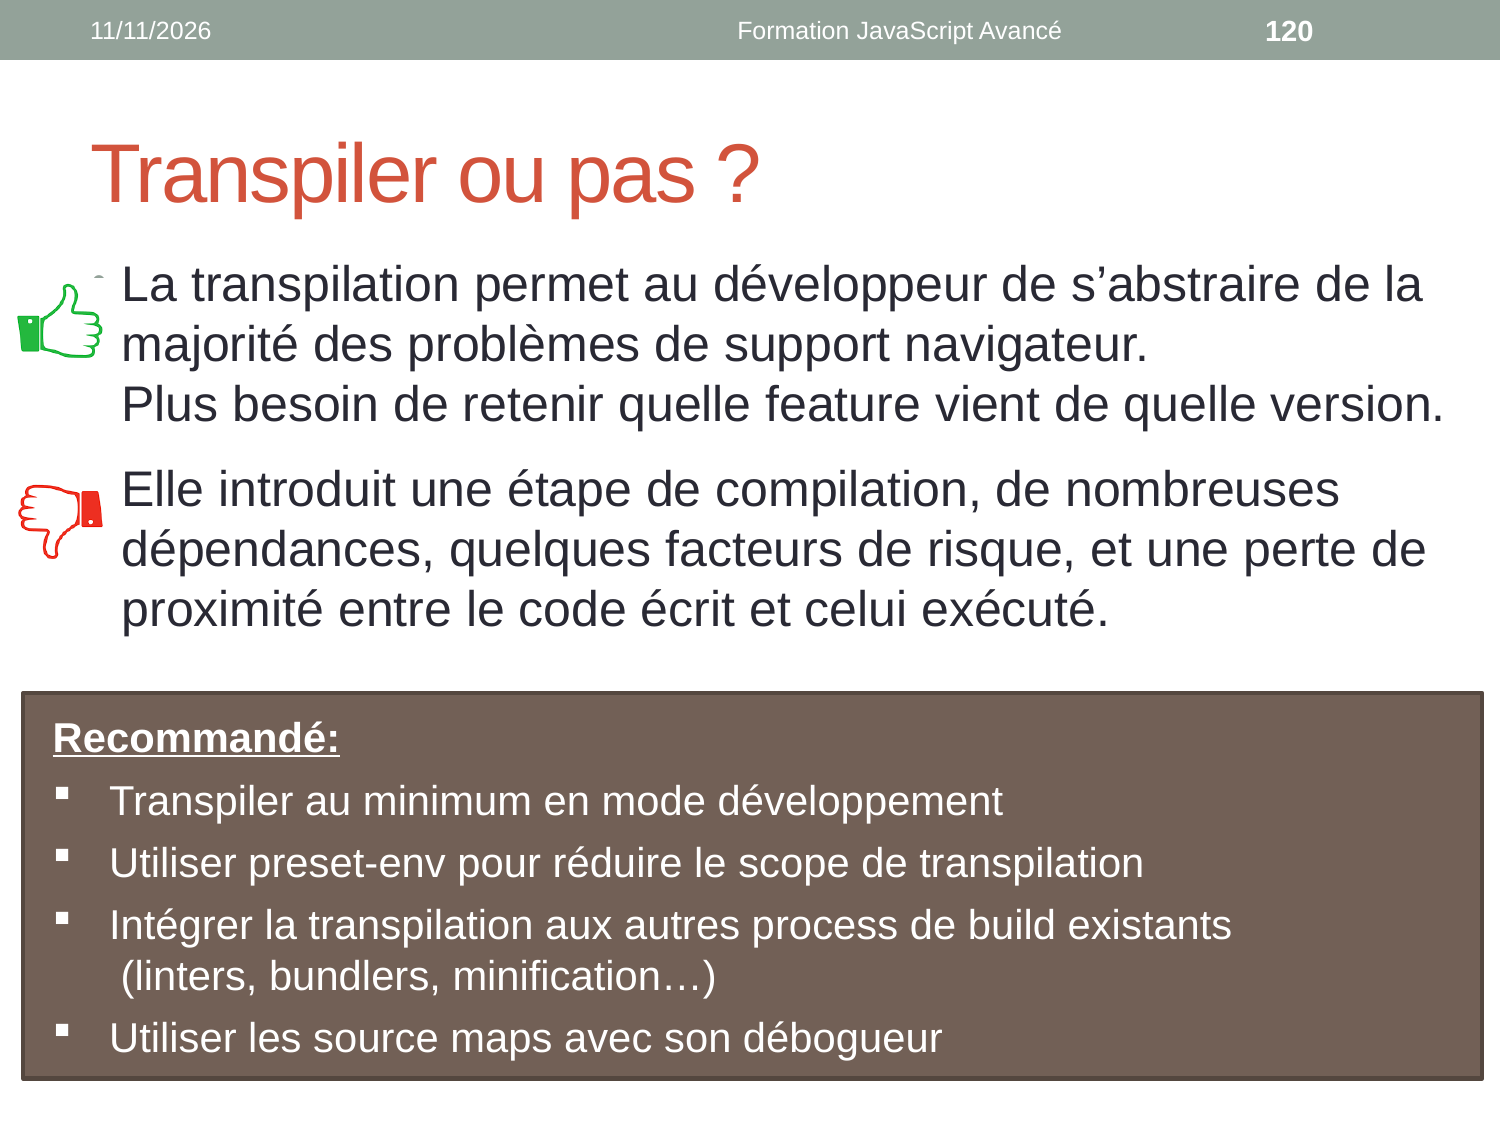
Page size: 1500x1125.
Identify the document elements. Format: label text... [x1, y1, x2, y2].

text_box Recommandé: Transpiler au minimum en mode développement Utiliser preset-env pour réduire le scope de transpilation Intégrer la transpilation aux autres process de build existants (linters, bundlers, minification…) Utiliser les source maps avec son débogueur [21, 691, 1484, 1081]
title Transpiler ou pas ? [75, 87, 1425, 250]
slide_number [75, 3, 550, 57]
list La transpilation permet au développeur de s’abstraire de la majorité des problèmes de support navigateur. Plus besoin de retenir quelle feature vient de quelle version. Elle introduit une étape de compilation, de nombreuses dépendances, quelques facteurs de risque, et une perte de proximité entre le code écrit et celui exécuté. [76, 243, 1477, 691]
picture [17, 479, 109, 563]
slide_number 120 [1250, 3, 1425, 57]
footer Formation JavaScript Avancé [562, 3, 1238, 57]
picture [5, 278, 106, 362]
